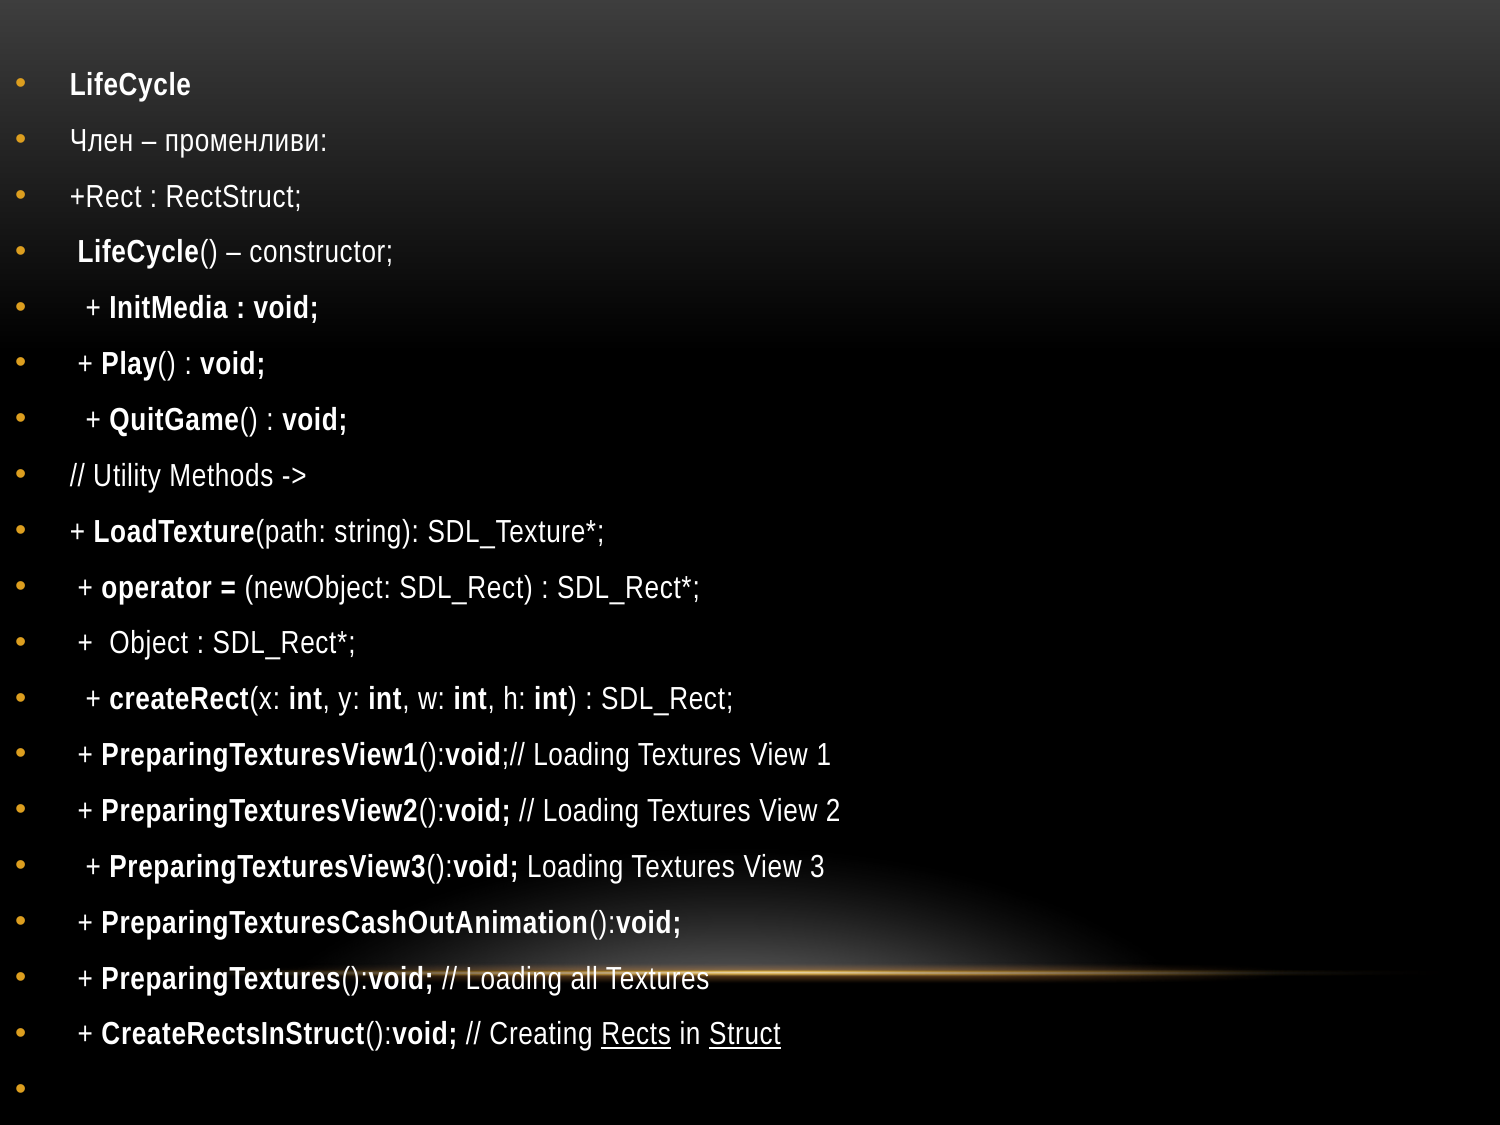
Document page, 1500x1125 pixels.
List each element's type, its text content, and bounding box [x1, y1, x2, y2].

list LifeCycle Член – променливи: +Rect : RectStruct; LifeCycle() – constructor; + InitMedia : void; + Play() : void; + QuitGame() : void; // Utility Methods -> + LoadTexture(path: string): SDL_Texture*; + operator = (newObject: SDL_Rect) : SDL_Rect*; + Object : SDL_Rect*; + createRect(x: int, y: int, w: int, h: int) : SDL_Rect; + PreparingTexturesView1():void;// Loading Textures View 1 + PreparingTexturesView2():void; // Loading Textures View 2 + PreparingTexturesView3():void; Loading Textures View 3 + PreparingTexturesCashOutAnimation():void; + PreparingTextures():void; // Loading all Textures + CreateRectsInStruct():void; // Creating Rects in Struct [0, 0, 1500, 1125]
